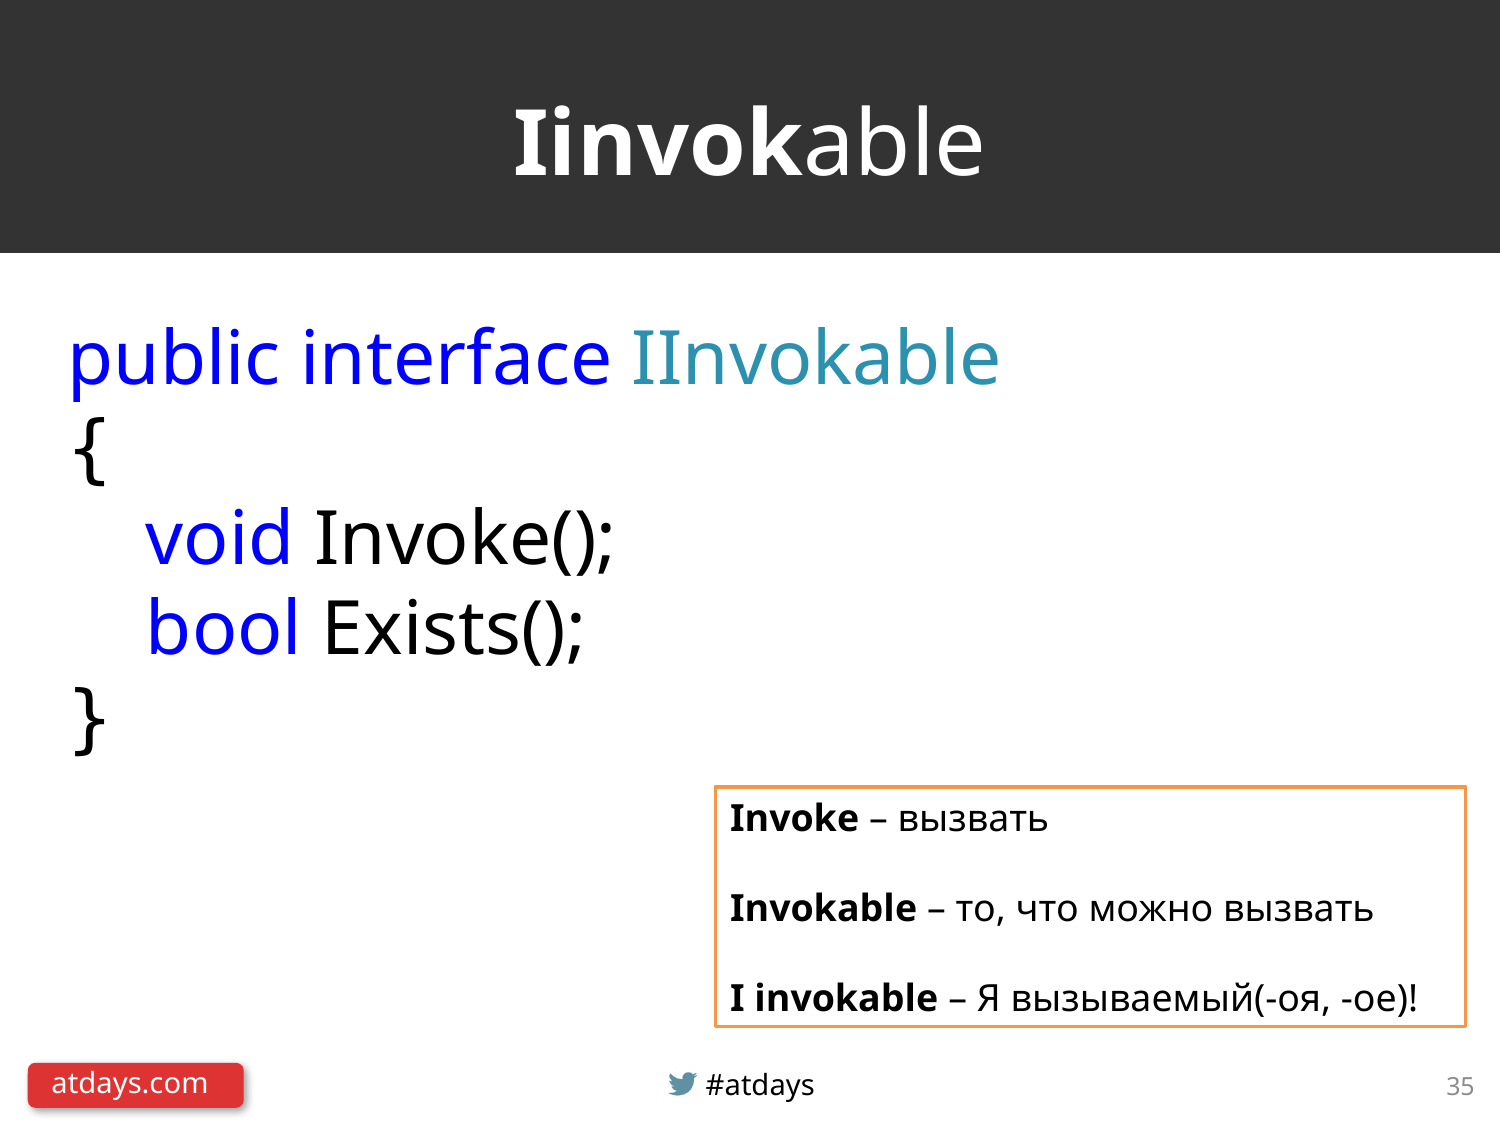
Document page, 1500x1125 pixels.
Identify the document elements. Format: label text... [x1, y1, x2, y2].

slide_number 35 [1139, 1057, 1490, 1118]
text_box public interface IInvokable { void Invoke(); bool Exists(); } [53, 302, 1376, 768]
text_box Invoke – вызвать Invokable – то, что можно вызвать I invokable – Я вызываемый(-оя, -ое)! [714, 785, 1467, 1028]
title Iinvokable [75, 45, 1425, 233]
picture [662, 1063, 703, 1104]
